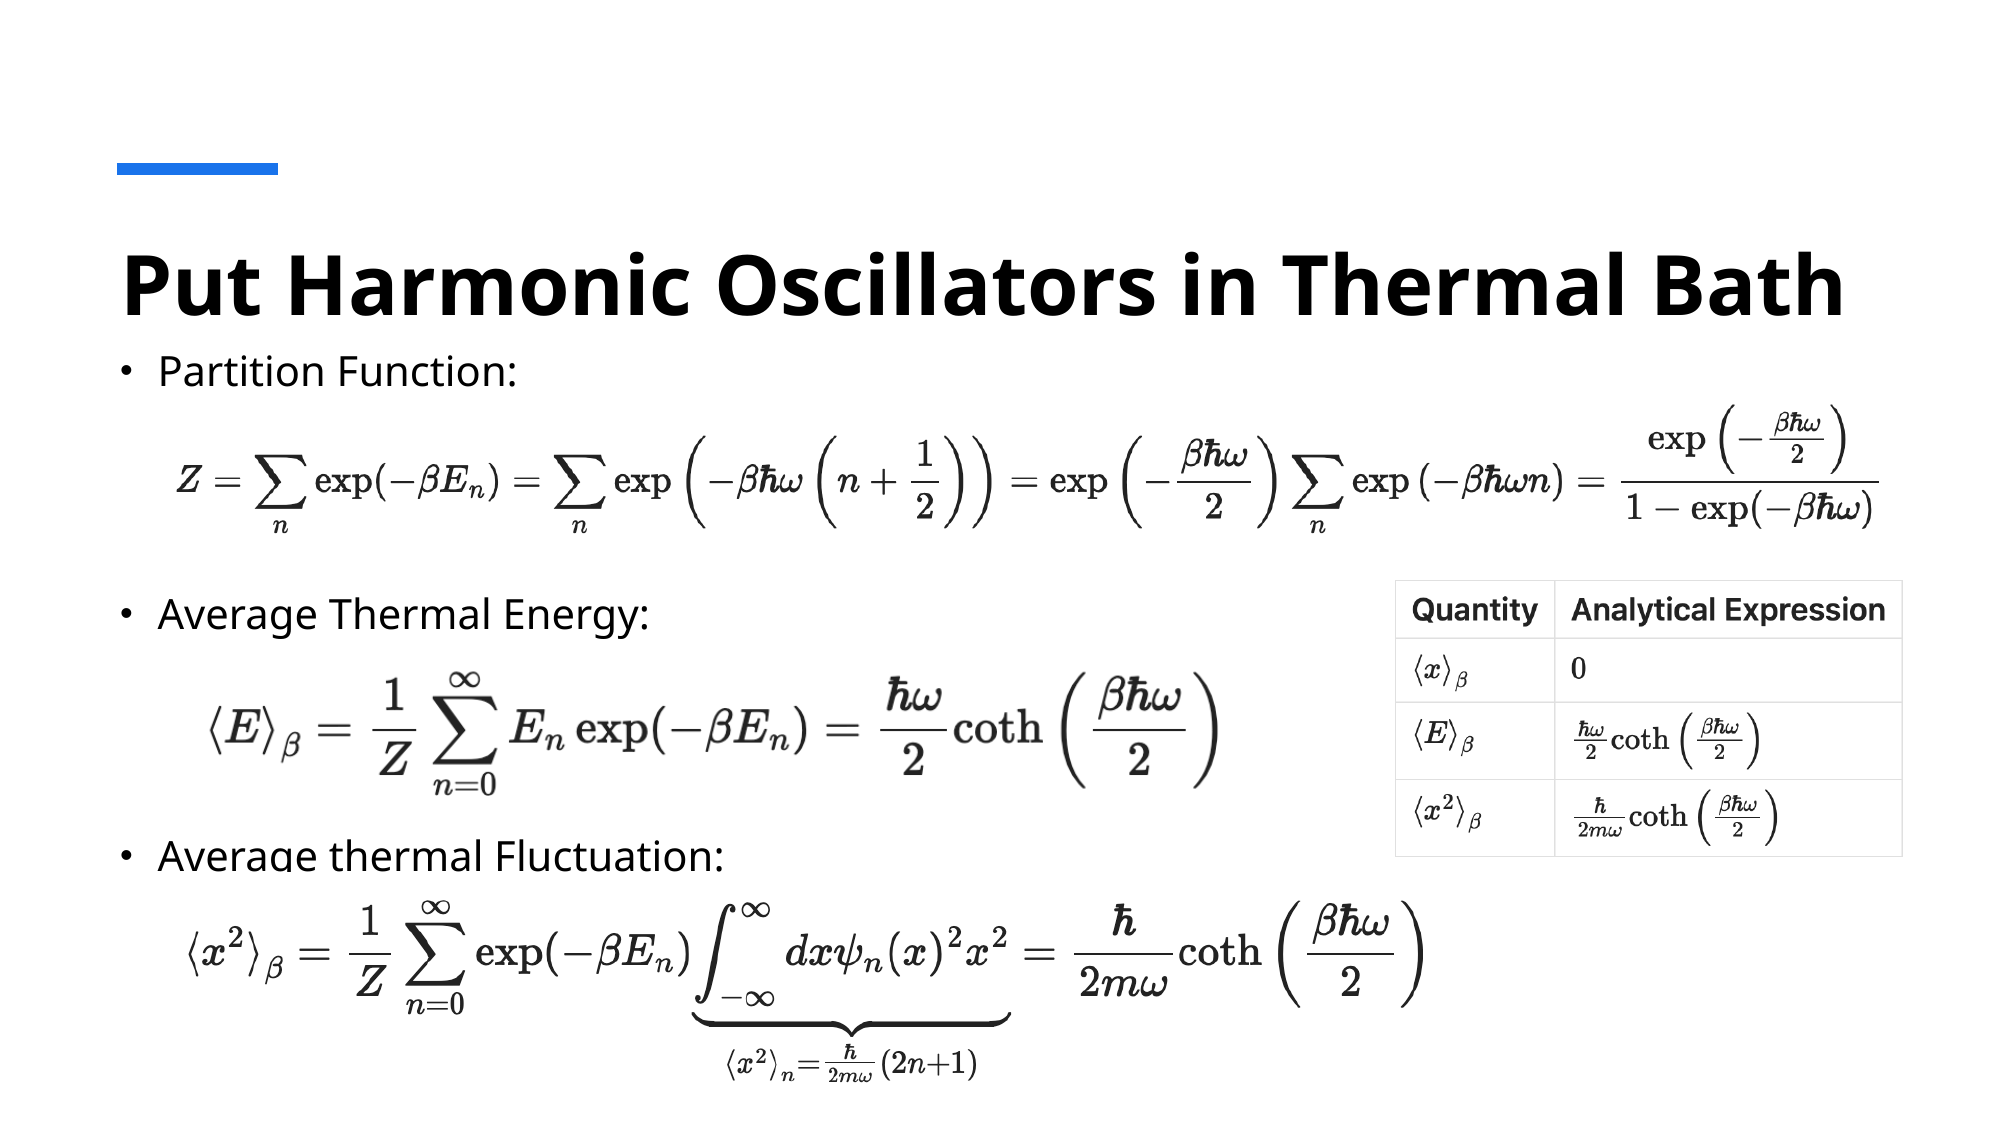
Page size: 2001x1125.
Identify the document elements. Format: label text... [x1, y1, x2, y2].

picture [167, 389, 1895, 549]
picture [167, 639, 1241, 819]
list Partition Function: Average Thermal Energy: Average thermal Fluctuation: [105, 327, 1892, 1017]
title Put Harmonic Oscillators in Thermal Bath [105, 224, 1892, 327]
picture [167, 574, 1925, 1110]
